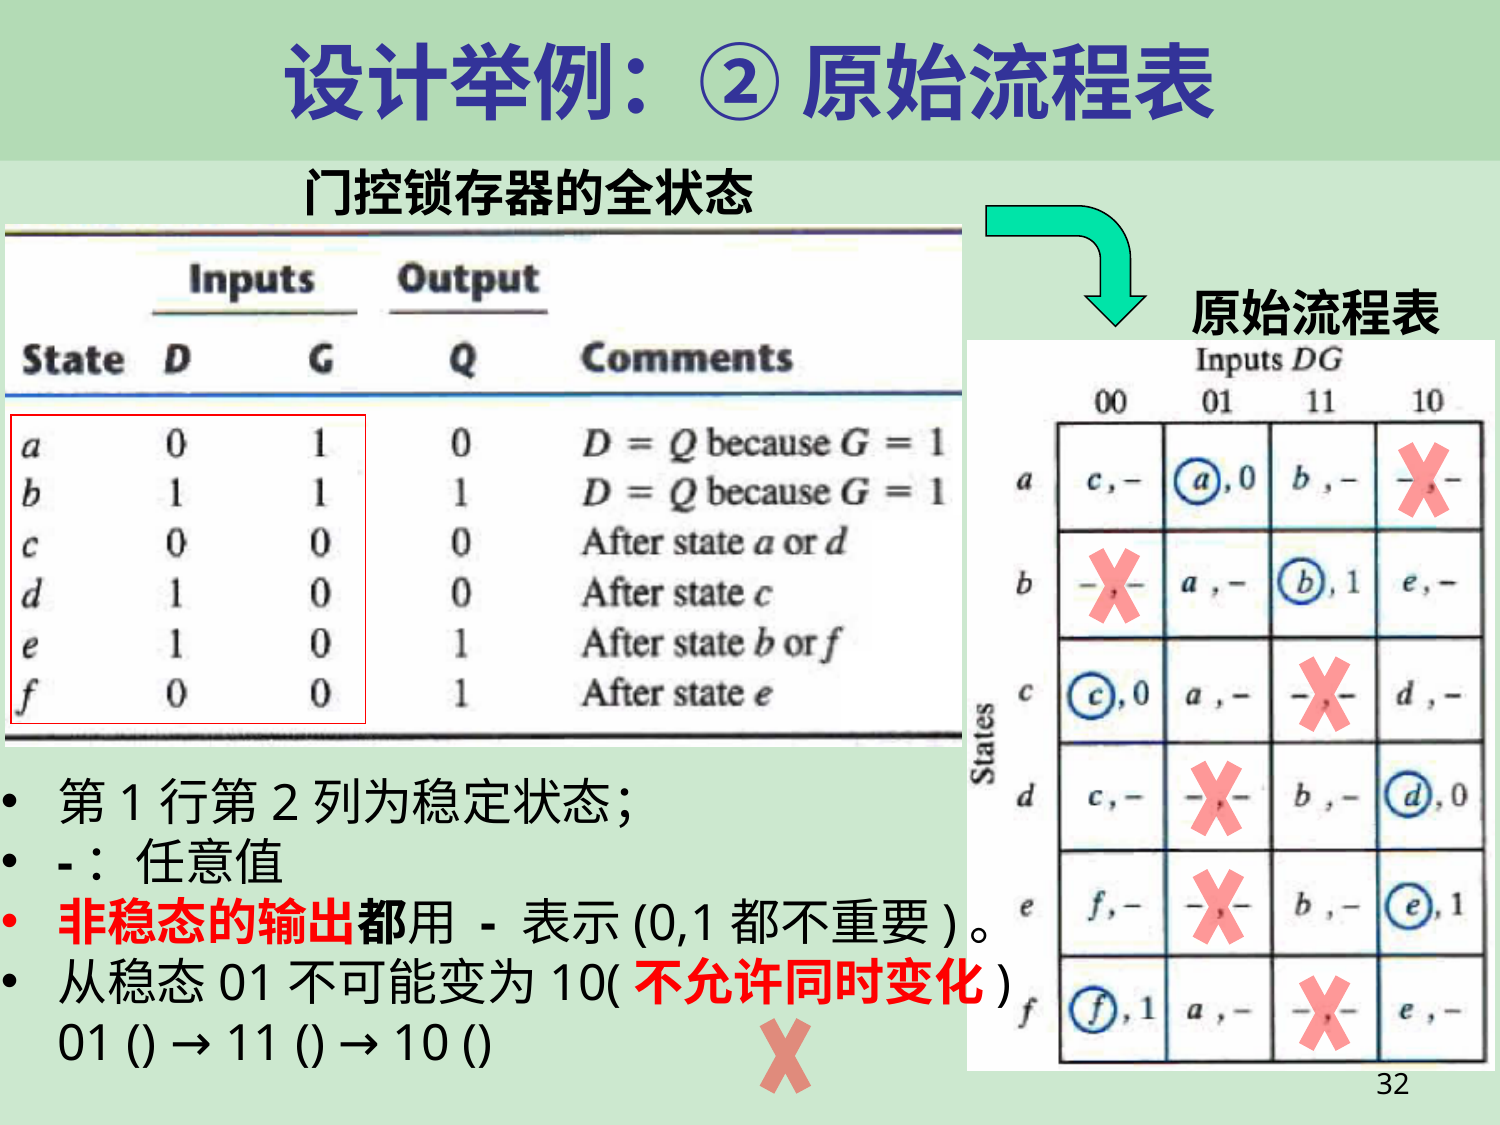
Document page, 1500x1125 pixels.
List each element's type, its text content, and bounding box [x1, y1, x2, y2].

slide_number 32 [1112, 1080, 1426, 1113]
text_box [986, 205, 1146, 327]
picture [4, 224, 962, 747]
picture [967, 340, 1495, 1071]
text_box 原始流程表 [1176, 274, 1457, 338]
text_box 门控锁存器的全状态 [289, 154, 769, 222]
title 设计举例：② 原始流程表 [17, 11, 1483, 149]
text_box [759, 1018, 812, 1094]
